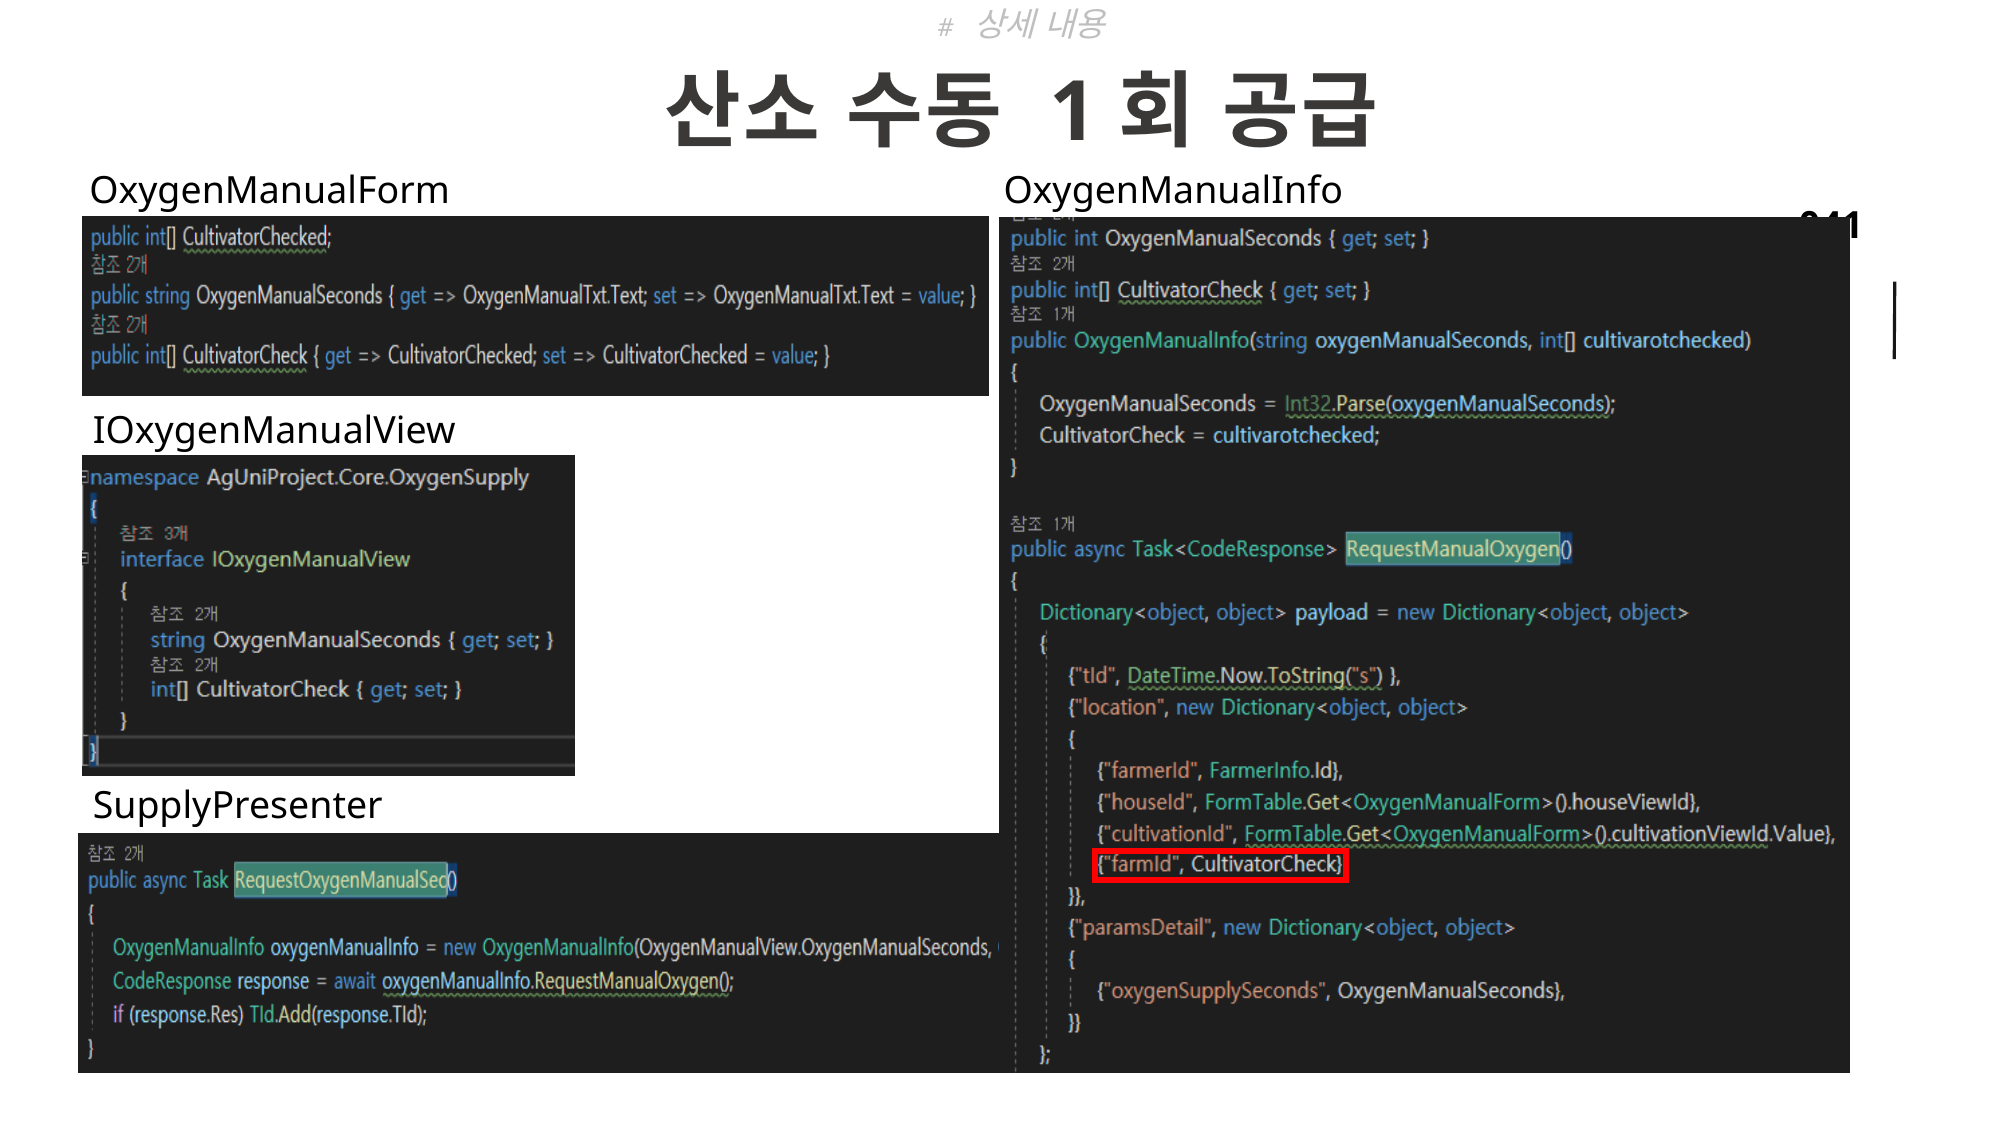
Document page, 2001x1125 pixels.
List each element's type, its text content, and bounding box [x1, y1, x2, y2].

picture [78, 217, 1850, 1073]
text_box 산소 수동 1회 공급 [370, 61, 1672, 159]
text_box OxygenManualForm [74, 158, 1075, 218]
picture [81, 455, 575, 776]
text_box IOxygenManualView [78, 398, 999, 458]
text_box OxygenManualInfo [988, 159, 1989, 219]
text_box # 상세 내용 [696, 0, 1346, 62]
text_box SupplyPresenter [78, 773, 999, 833]
picture [81, 216, 989, 396]
